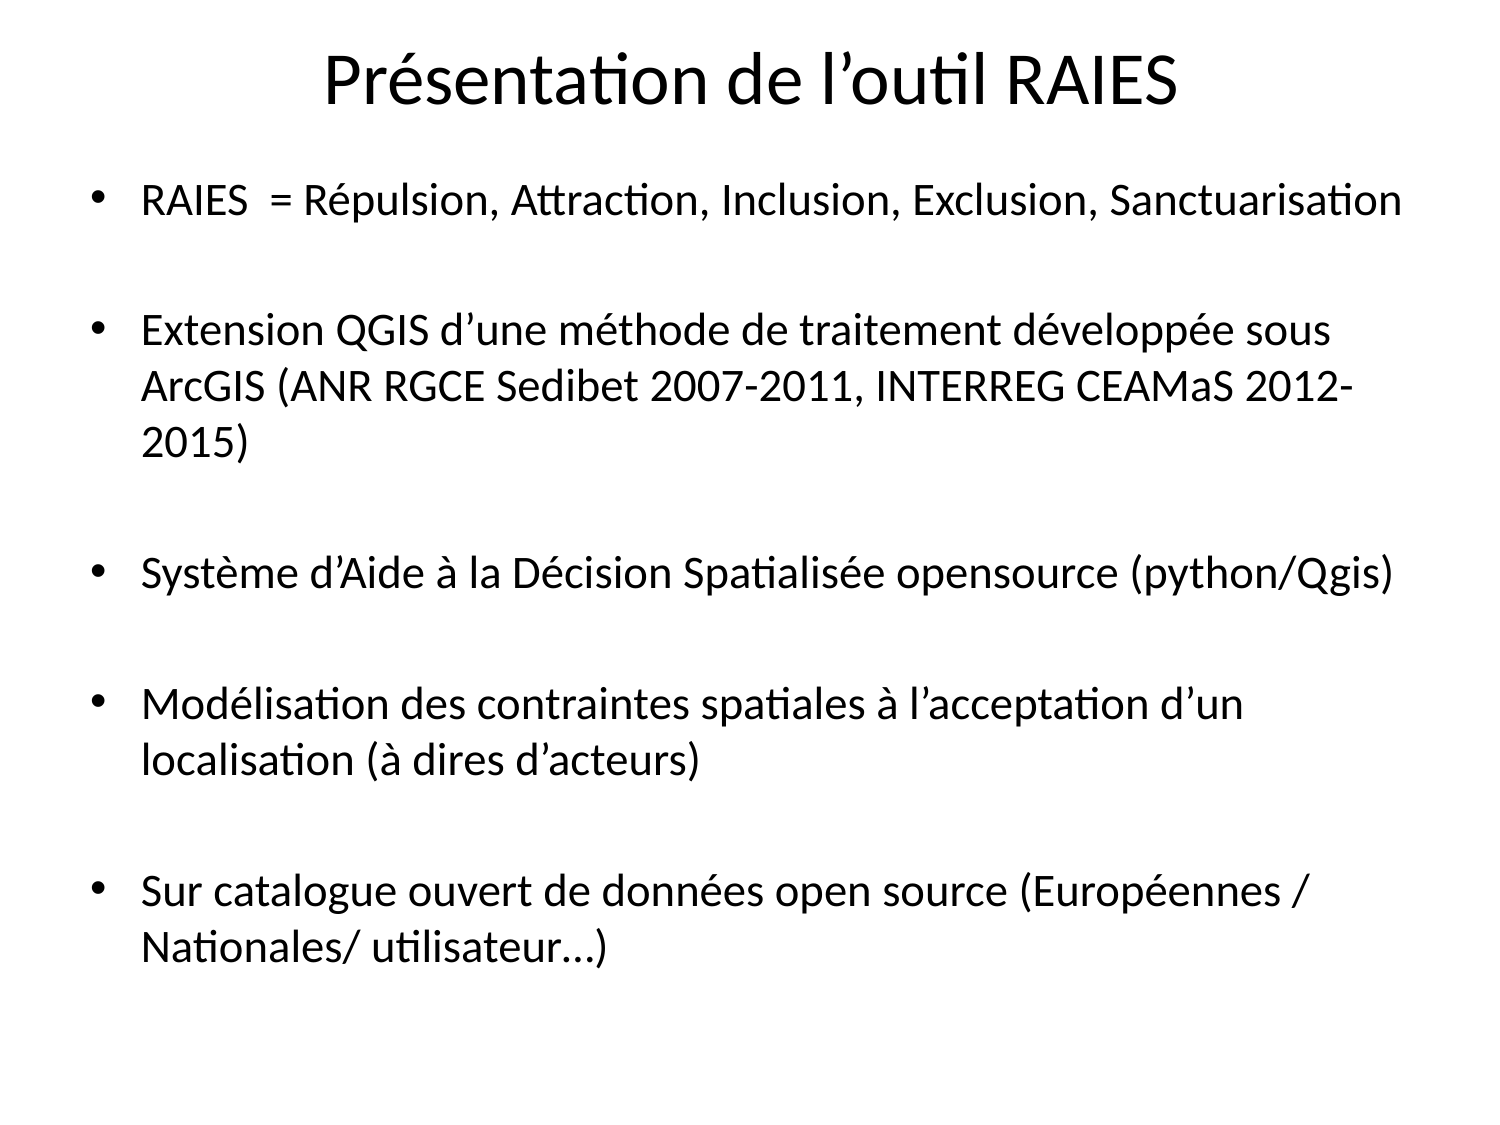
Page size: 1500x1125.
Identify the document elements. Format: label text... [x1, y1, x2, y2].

title Présentation de l’outil RAIES [76, 0, 1427, 149]
list RAIES = Répulsion, Attraction, Inclusion, Exclusion, Sanctuarisation Extension QGIS d’une méthode de traitement développée sous ArcGIS (ANR RGCE Sedibet 2007-2011, INTERREG CEAMaS 2012-2015) Système d’Aide à la Décision Spatialisée opensource (python/Qgis) Modélisation des contraintes spatiales à l’acceptation d’un localisation (à dires d’acteurs) Sur catalogue ouvert de données open source (Européennes / Nationales/ utilisateur…) [75, 160, 1425, 1071]
